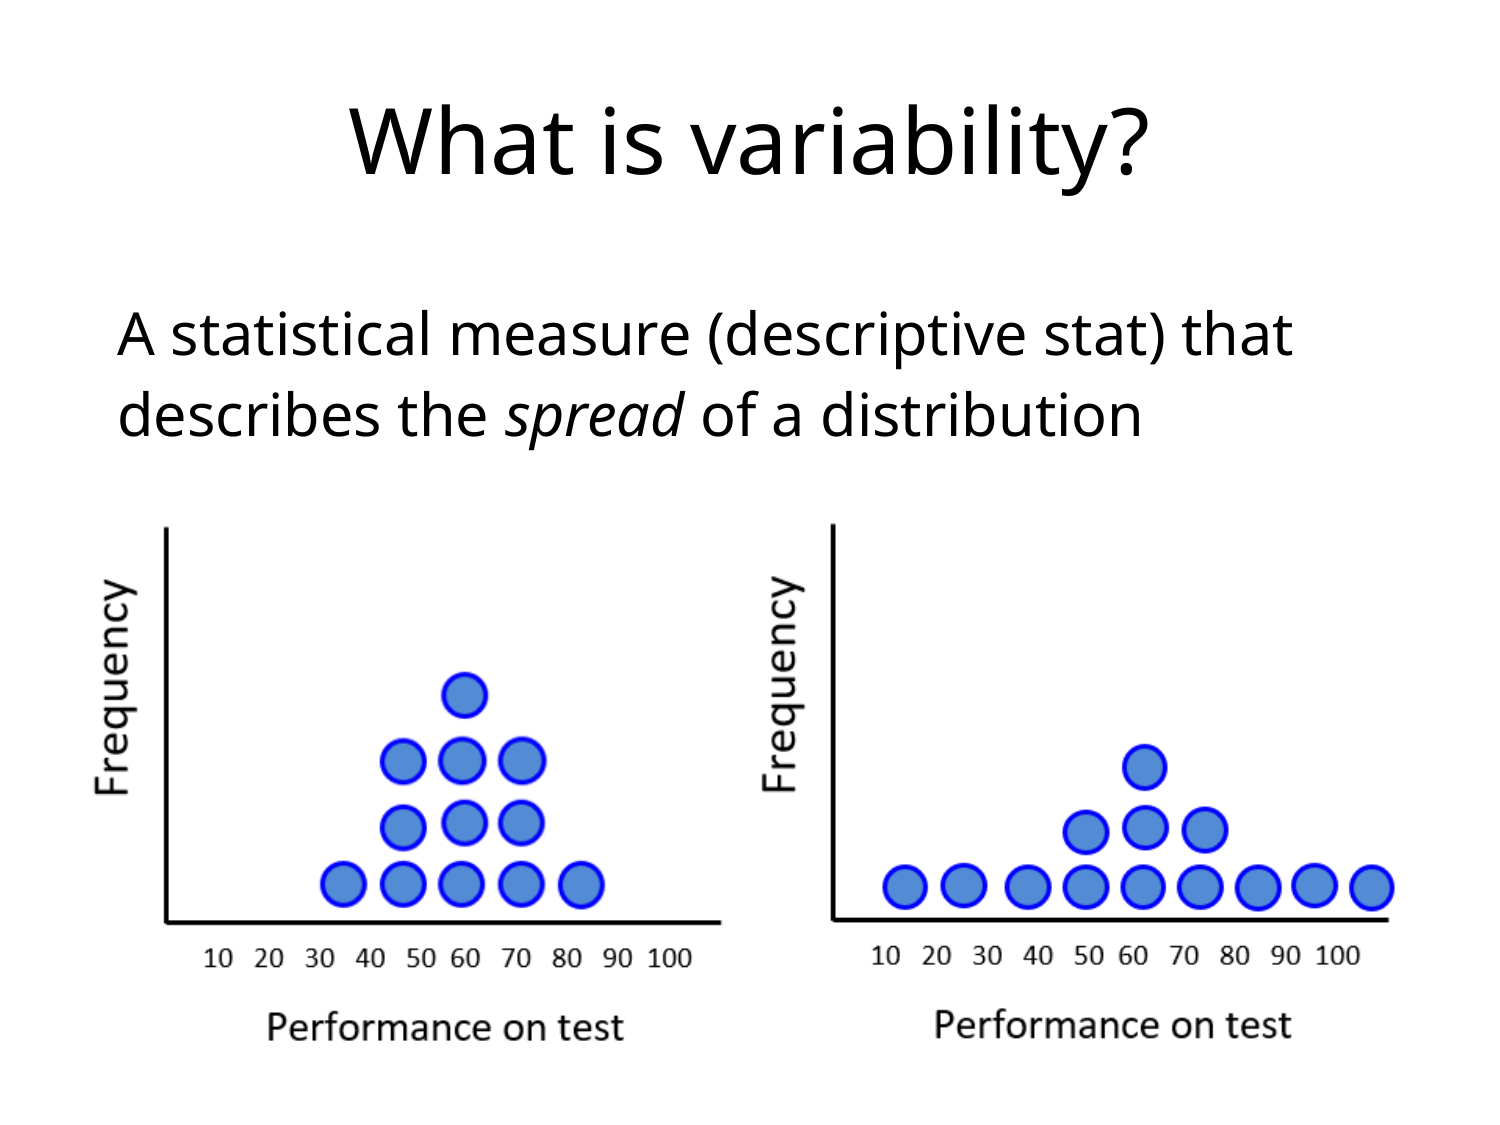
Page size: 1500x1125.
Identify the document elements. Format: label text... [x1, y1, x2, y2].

title What is variability? [75, 45, 1425, 233]
picture [61, 482, 1423, 1056]
list A statistical measure (descriptive stat) that describes the spread of a distribution [102, 284, 1382, 484]
